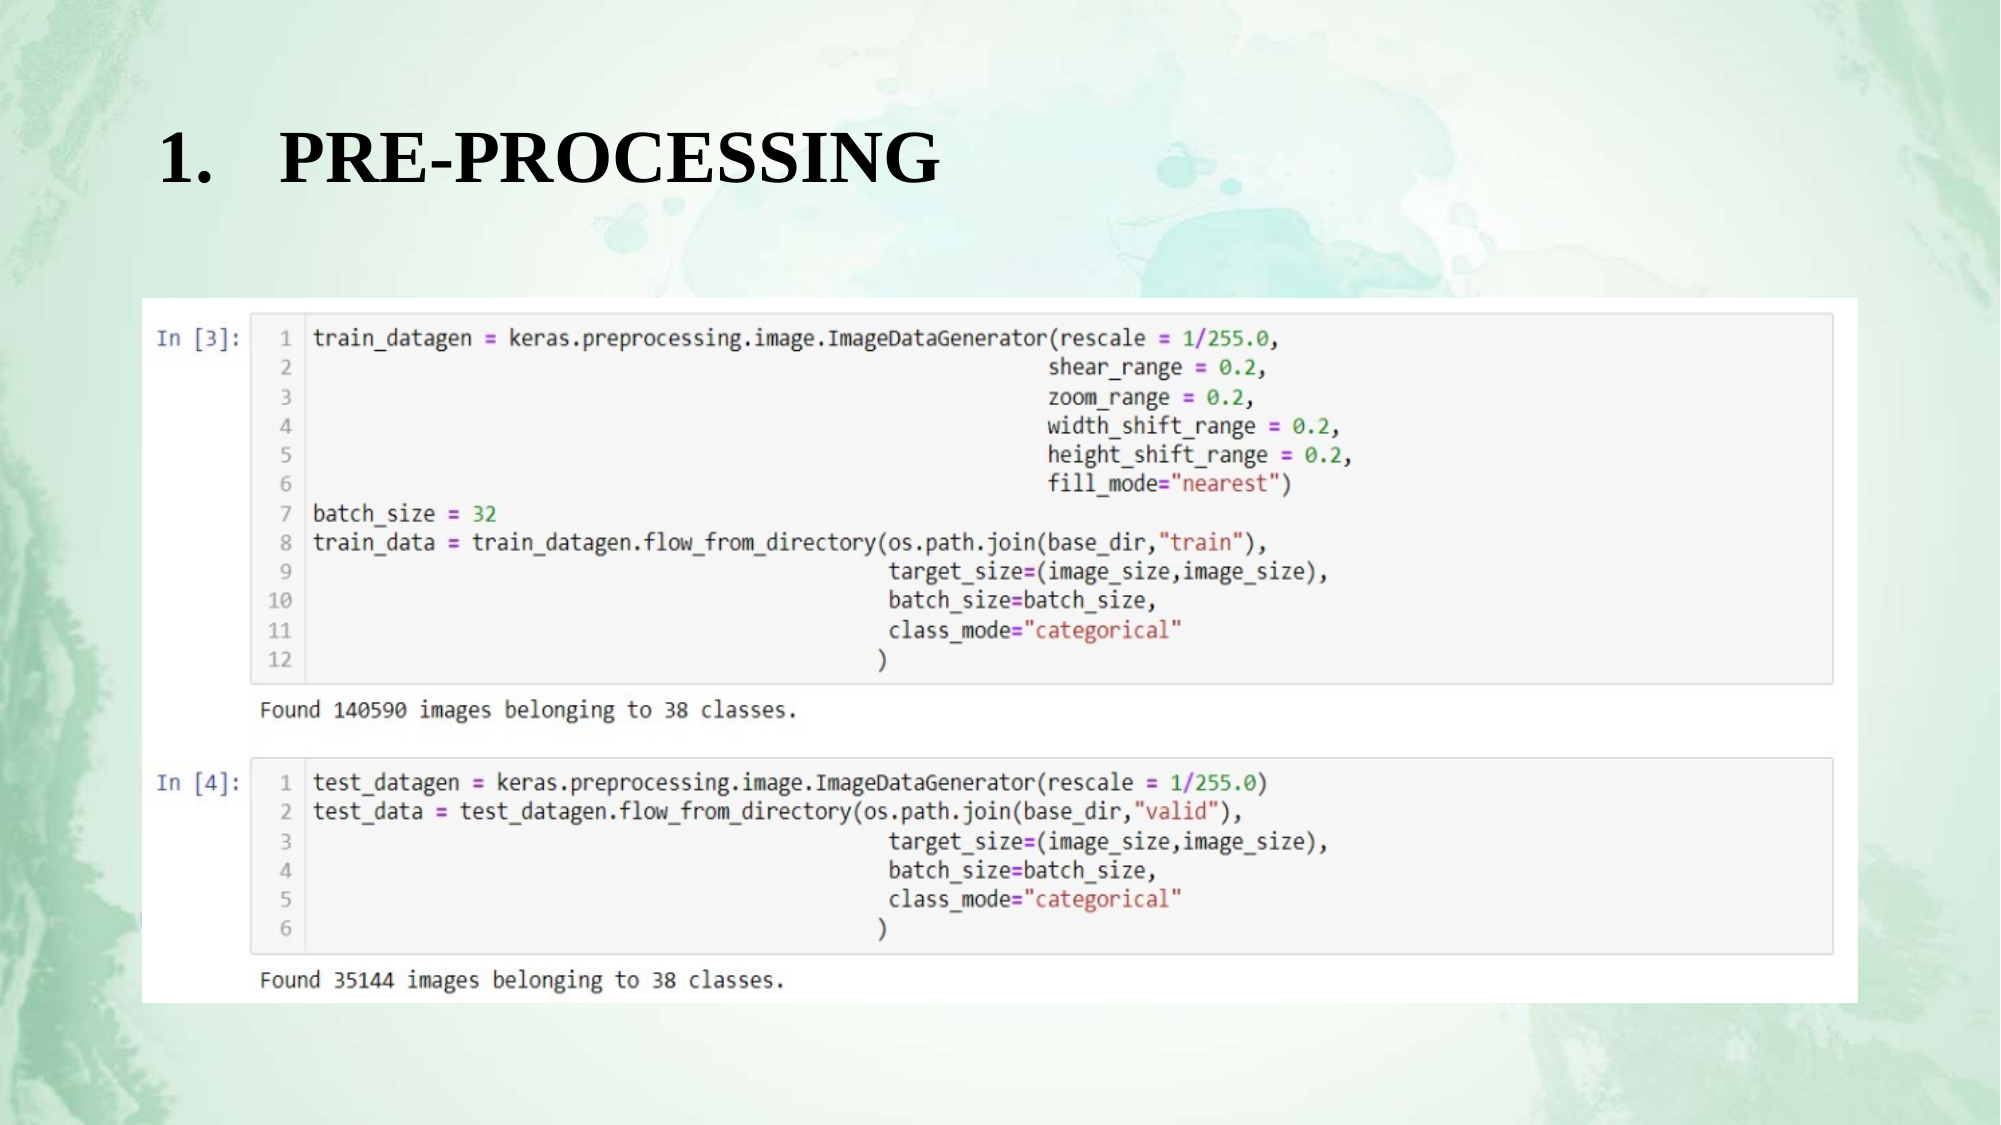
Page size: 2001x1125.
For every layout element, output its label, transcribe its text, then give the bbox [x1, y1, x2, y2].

title PRE-PROCESSING [99, 58, 1000, 247]
picture [0, 0, 2001, 1125]
